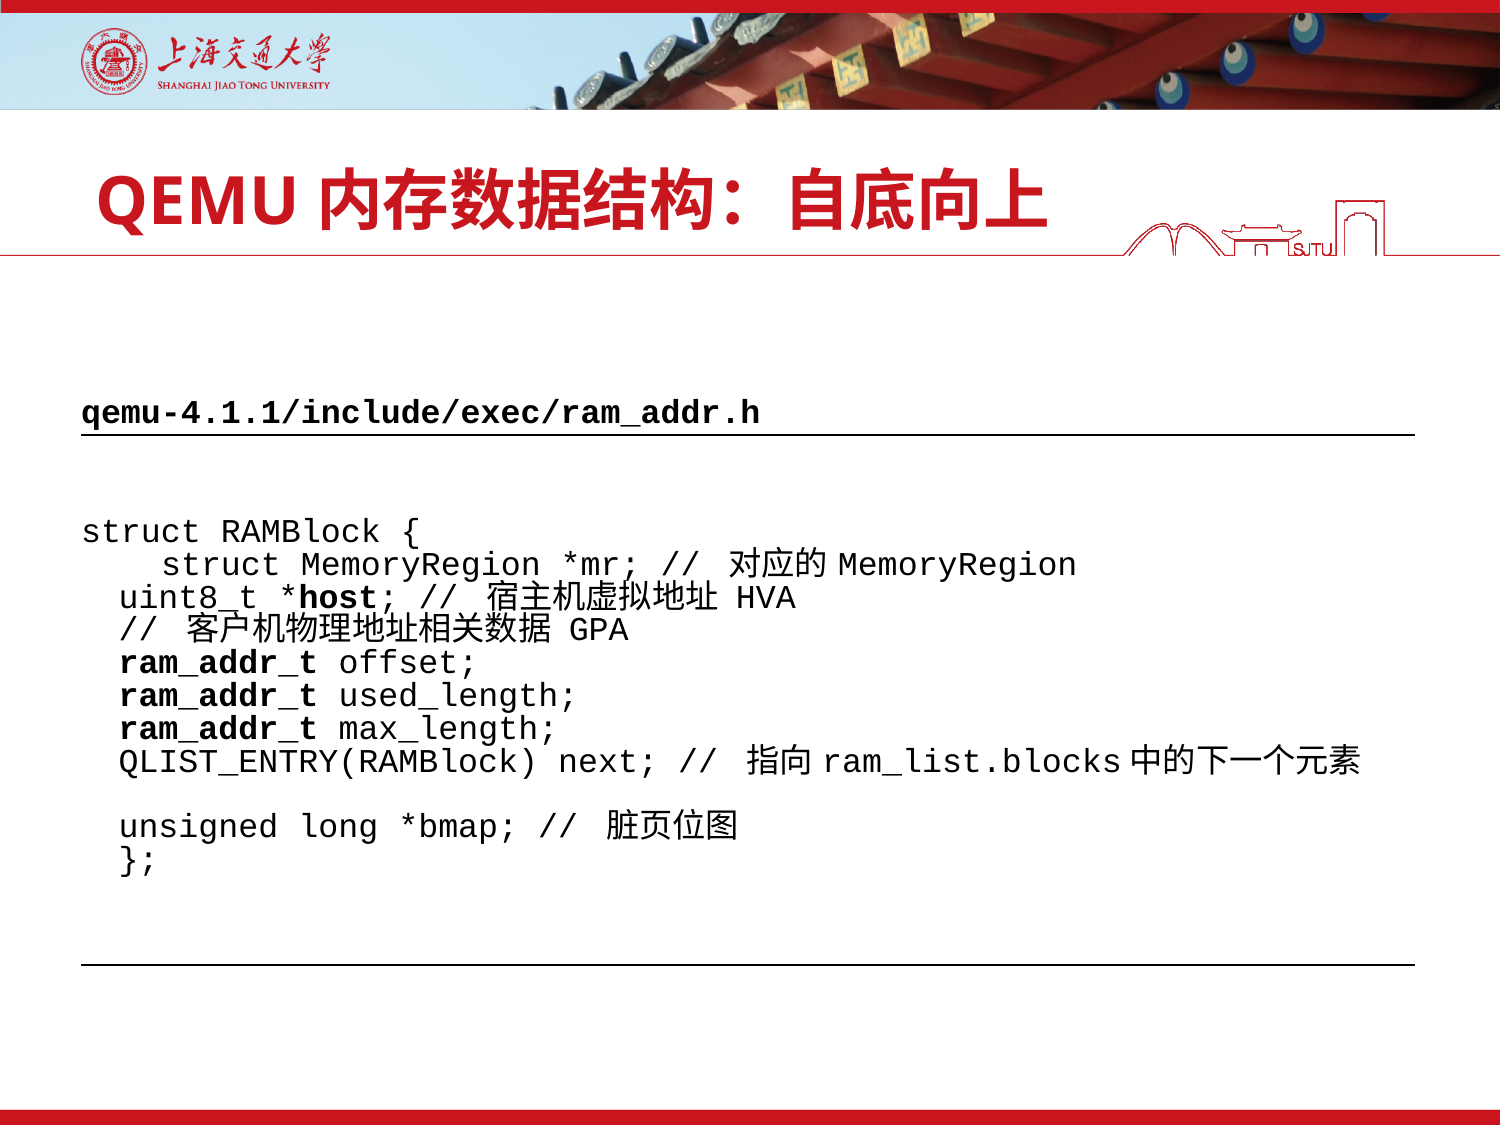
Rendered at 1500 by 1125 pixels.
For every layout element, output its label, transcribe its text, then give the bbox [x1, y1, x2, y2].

picture [0, 200, 1500, 256]
table_header qemu-4.1.1/include/exec/ram_addr.h [81, 399, 1415, 434]
table_cell struct RAMBlock { struct MemoryRegion *mr; // 对应的MemoryRegion uint8_t *host; // 宿主机虚拟地址 HVA // 客户机物理地址相关数据 GPA ram_addr_t offset; ram_addr_t used_length; ram_addr_t max_length; QLIST_ENTRY(RAMBlock) next; // 指向ram_list.blocks中的下一个元素 unsigned long *bmap; // 脏页位图 }; [81, 436, 1415, 964]
picture [0, 0, 1500, 110]
title QEMU内存数据结构：自底向上 [81, 159, 1455, 254]
